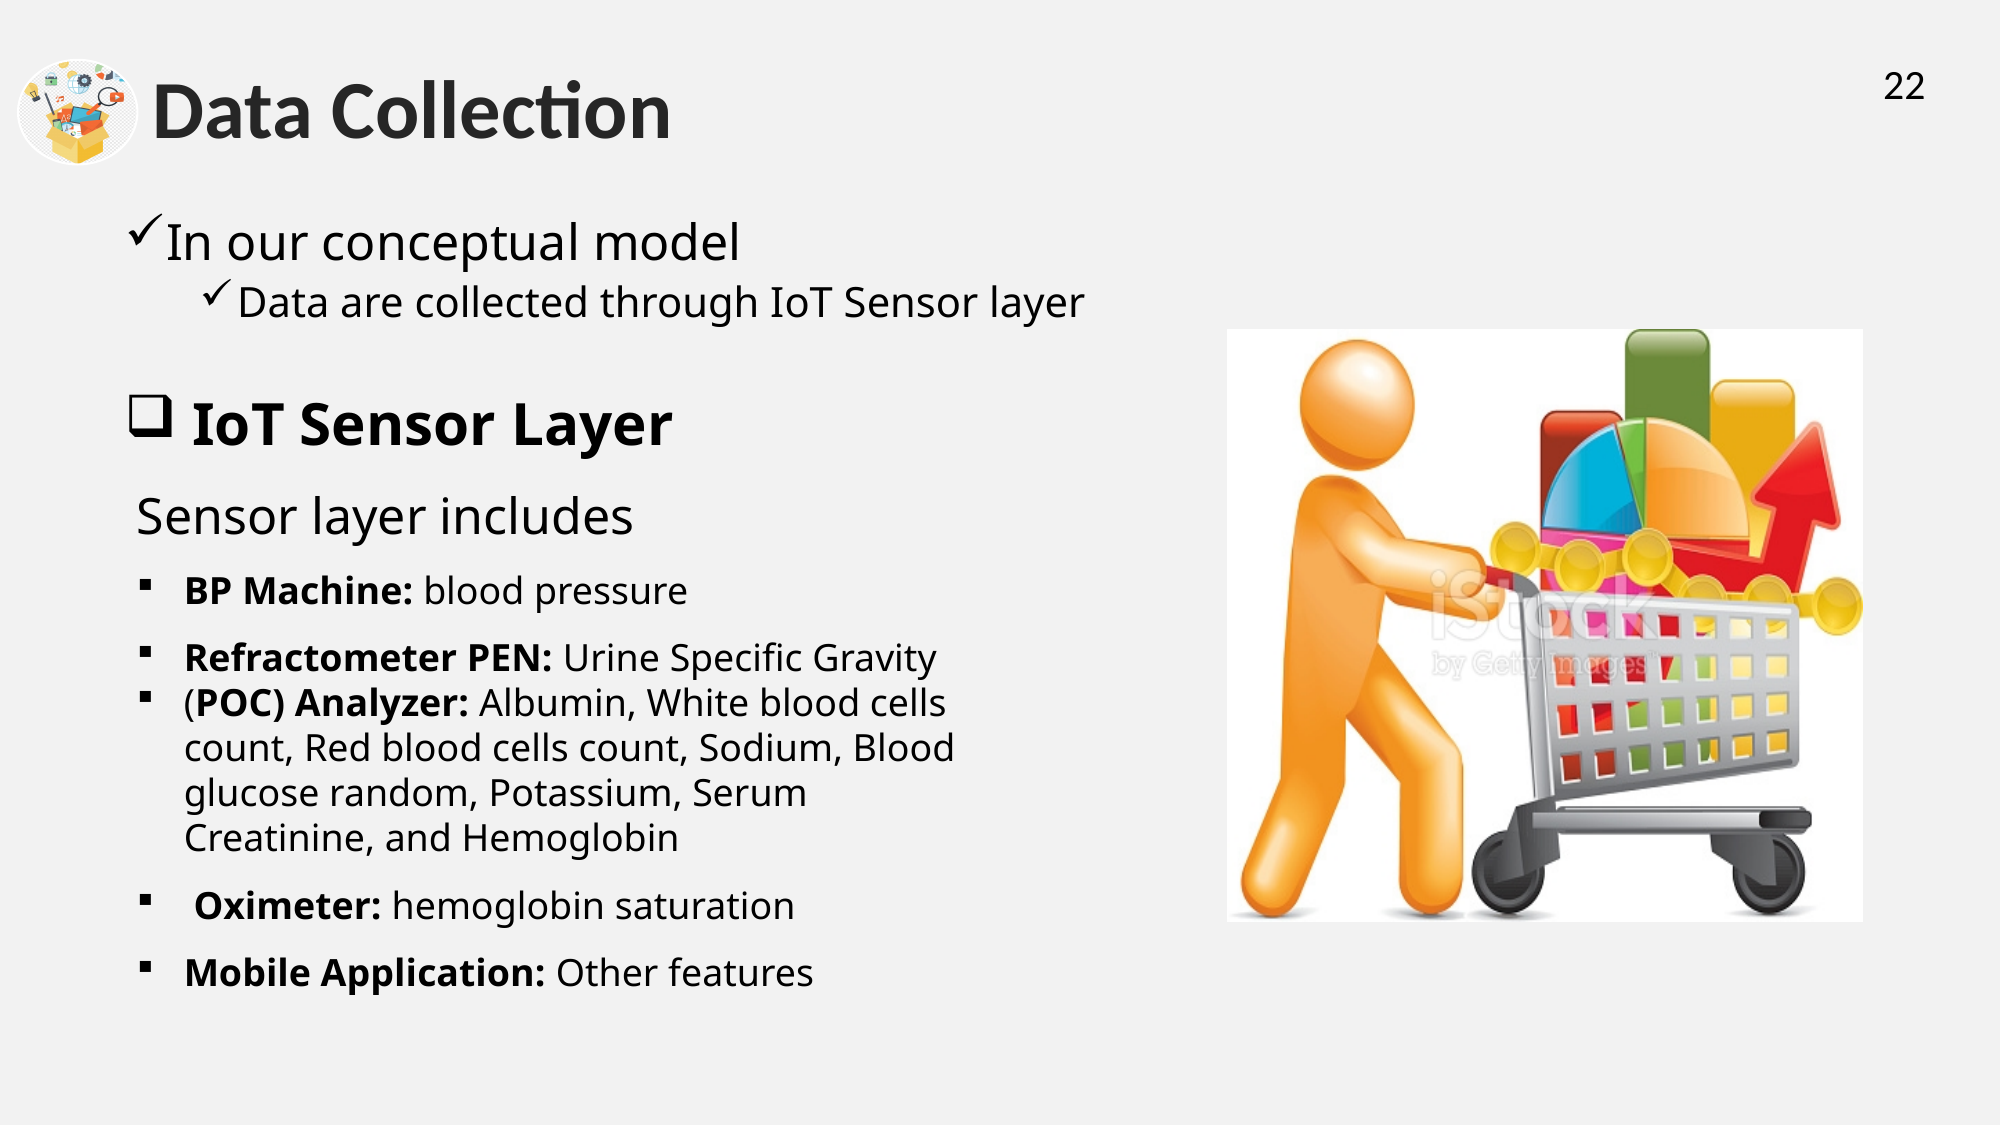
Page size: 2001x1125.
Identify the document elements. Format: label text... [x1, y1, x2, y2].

list In our conceptual model Data are collected through IoT Sensor layer [109, 209, 1265, 389]
text_box Sensor layer includes BP Machine: blood pressure Refractometer PEN: Urine Specific Gravity (POC) Analyzer: Albumin, White blood cells count, Red blood cells count, Sodium, Blood glucose random, Potassium, Serum Creatinine, and Hemoglobin Oximeter: hemoglobin saturation Mobile Application: Other features [122, 446, 1000, 1002]
text_box IoT Sensor Layer [109, 388, 811, 472]
text_box [16, 58, 139, 166]
title Data Collection [137, 59, 1863, 165]
picture [1227, 329, 1863, 922]
